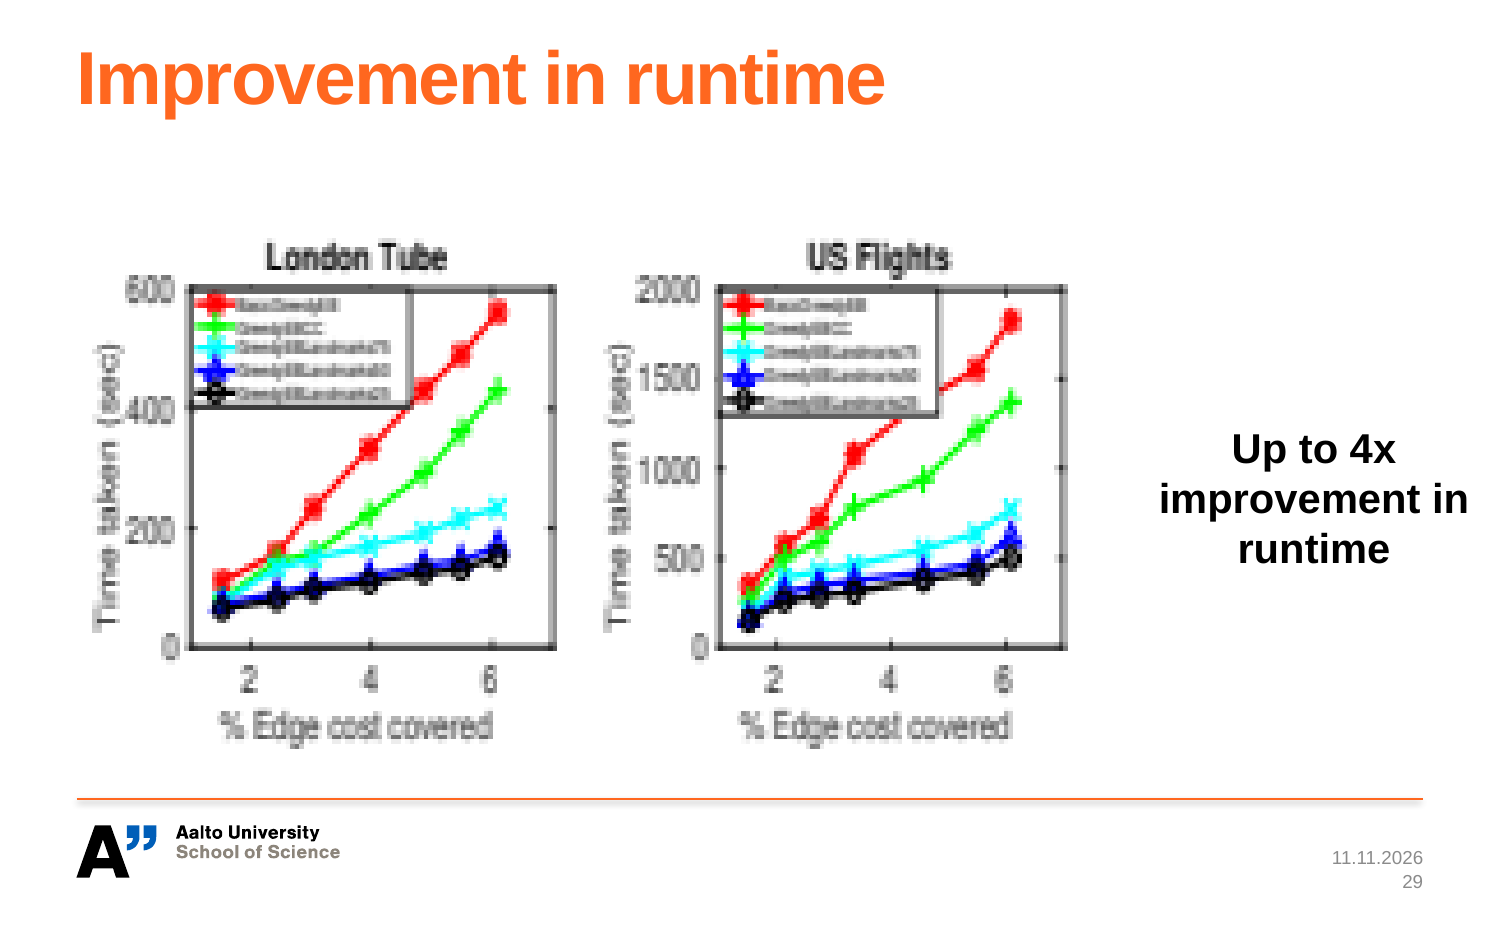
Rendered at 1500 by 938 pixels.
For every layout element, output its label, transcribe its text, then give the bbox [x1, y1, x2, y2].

text_box Up to 4x improvement in runtime [1151, 421, 1477, 572]
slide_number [829, 844, 1424, 870]
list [76, 206, 1103, 755]
title Improvement in runtime [76, 43, 1424, 207]
slide_number 29 [829, 870, 1424, 893]
